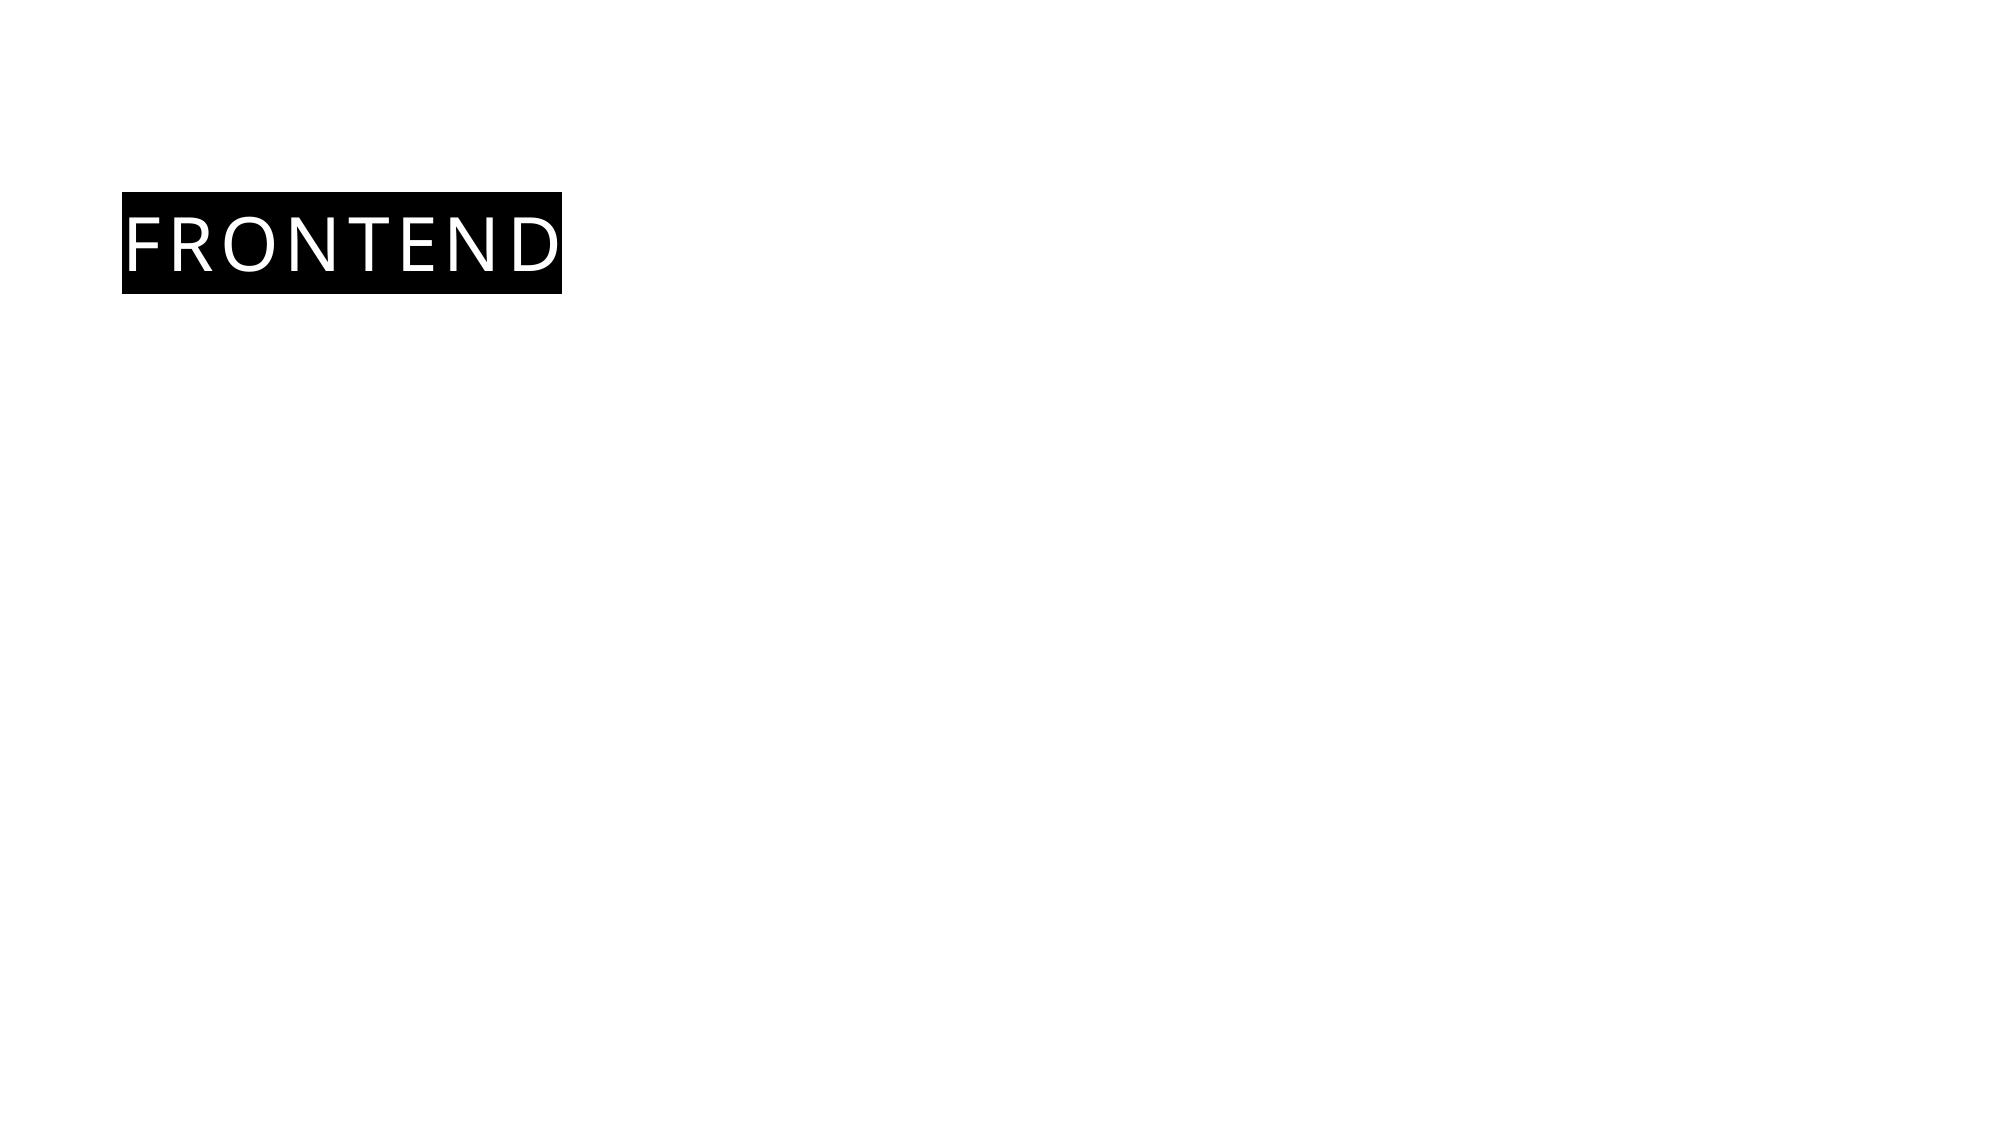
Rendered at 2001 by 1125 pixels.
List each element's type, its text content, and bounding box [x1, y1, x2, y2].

title Frontend [107, 106, 1850, 295]
